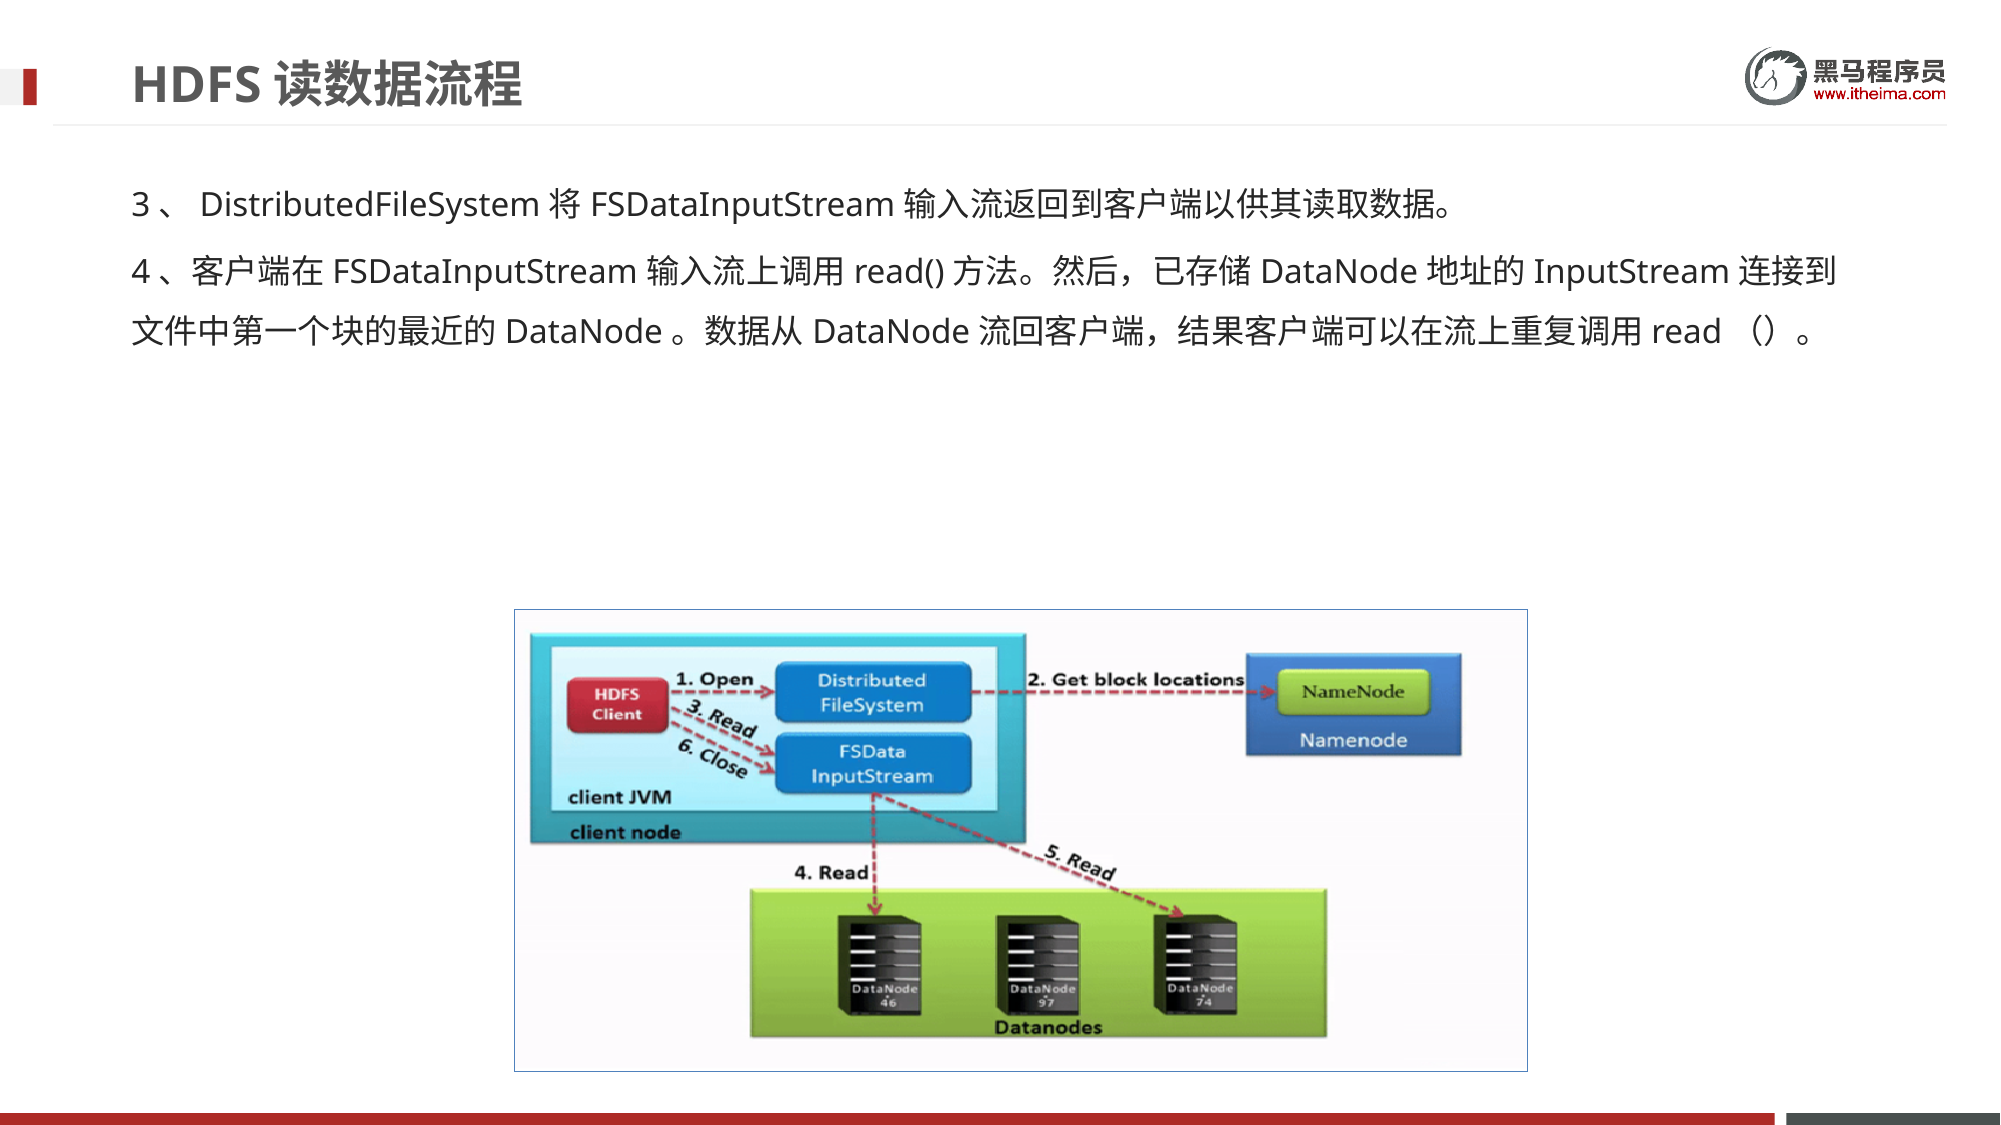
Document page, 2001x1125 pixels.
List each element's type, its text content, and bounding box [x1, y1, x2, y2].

picture [1744, 46, 1946, 106]
picture [513, 609, 1528, 1073]
list 3、DistributedFileSystem将FSDataInputStream输入流返回到客户端以供其读取数据。 4、客户端在FSDataInputStream输入流上调用read()方法。然后，已存储DataNode地址的InputStream连接到文件中第一个块的最近的DataNode。数据从DataNode流回客户端，结果客户端可以在流上重复调用read（）。 [116, 155, 1880, 1086]
title HDFS读数据流程 [116, 40, 1556, 125]
